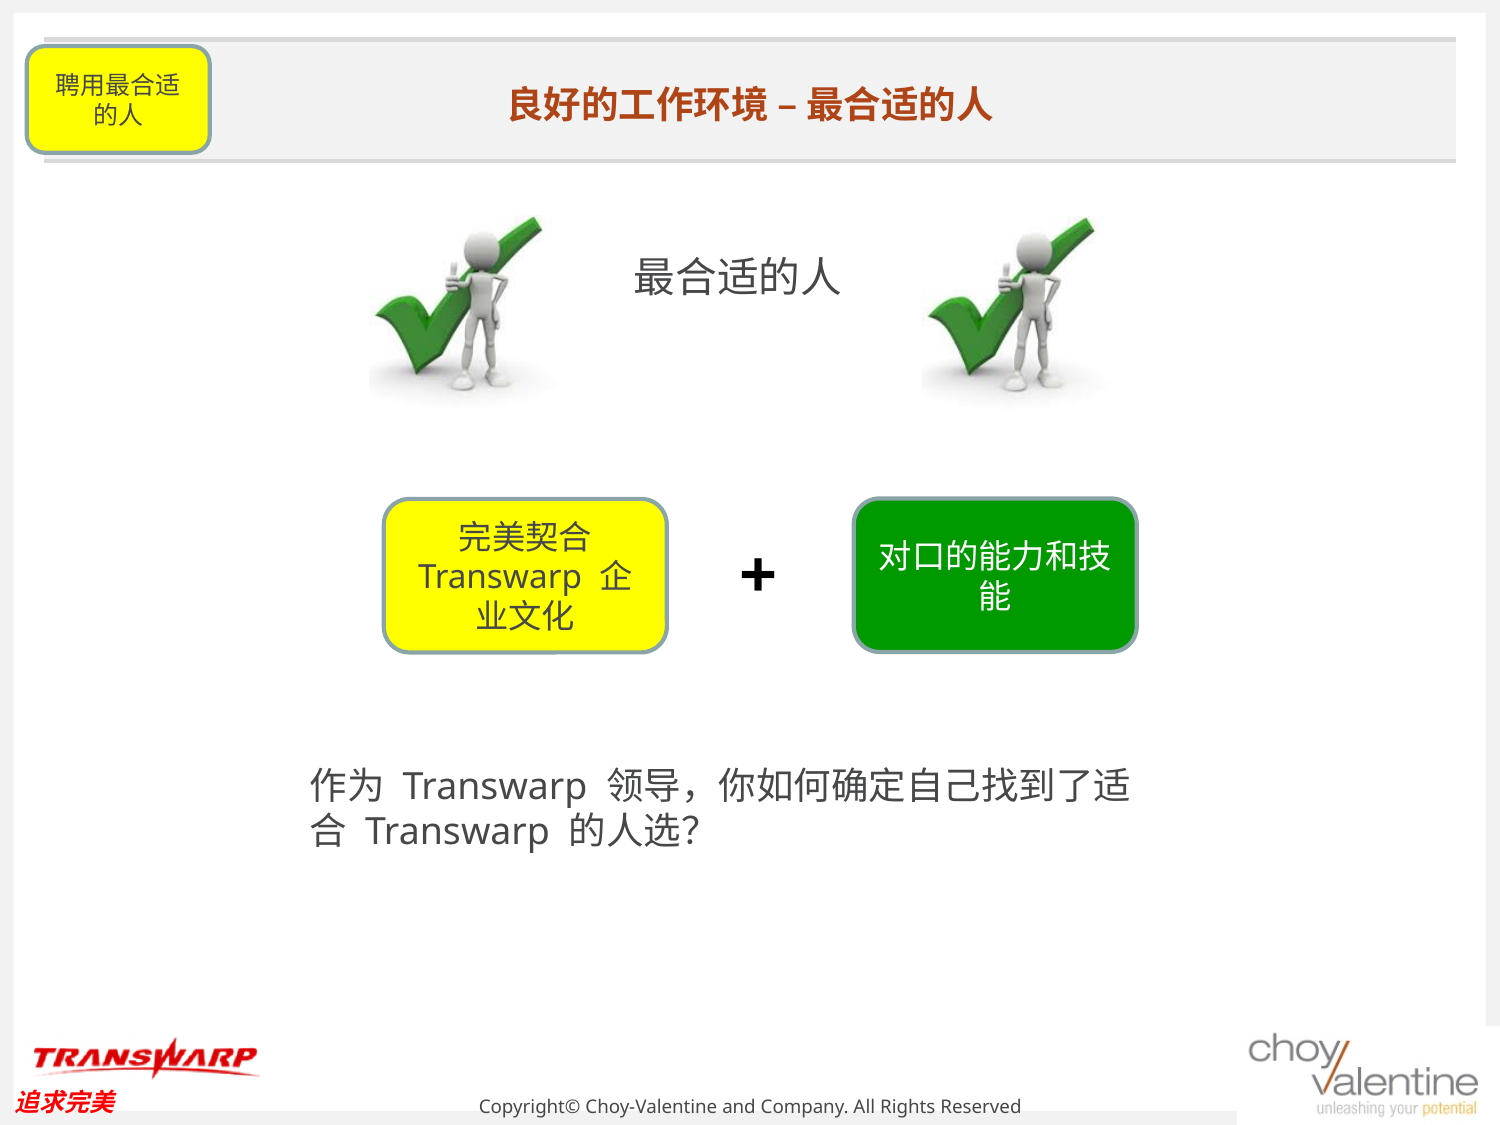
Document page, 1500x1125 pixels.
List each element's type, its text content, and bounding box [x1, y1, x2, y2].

title 良好的工作环境 – 最合适的人 [49, 44, 1451, 163]
text_box 完美契合 Transwarp 企业文化 [381, 496, 669, 655]
text_box 聘用最合适的人 [24, 44, 212, 155]
text_box 对口的能力和技能 [851, 496, 1139, 655]
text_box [0, 1033, 331, 1125]
picture [0, 0, 1500, 1125]
text_box 最合适的人 [76, 243, 1400, 499]
text_box 作为 Transwarp 领导，你如何确定自己找到了适合 Transwarp 的人选？ [295, 754, 1182, 860]
text_box + [724, 524, 796, 620]
